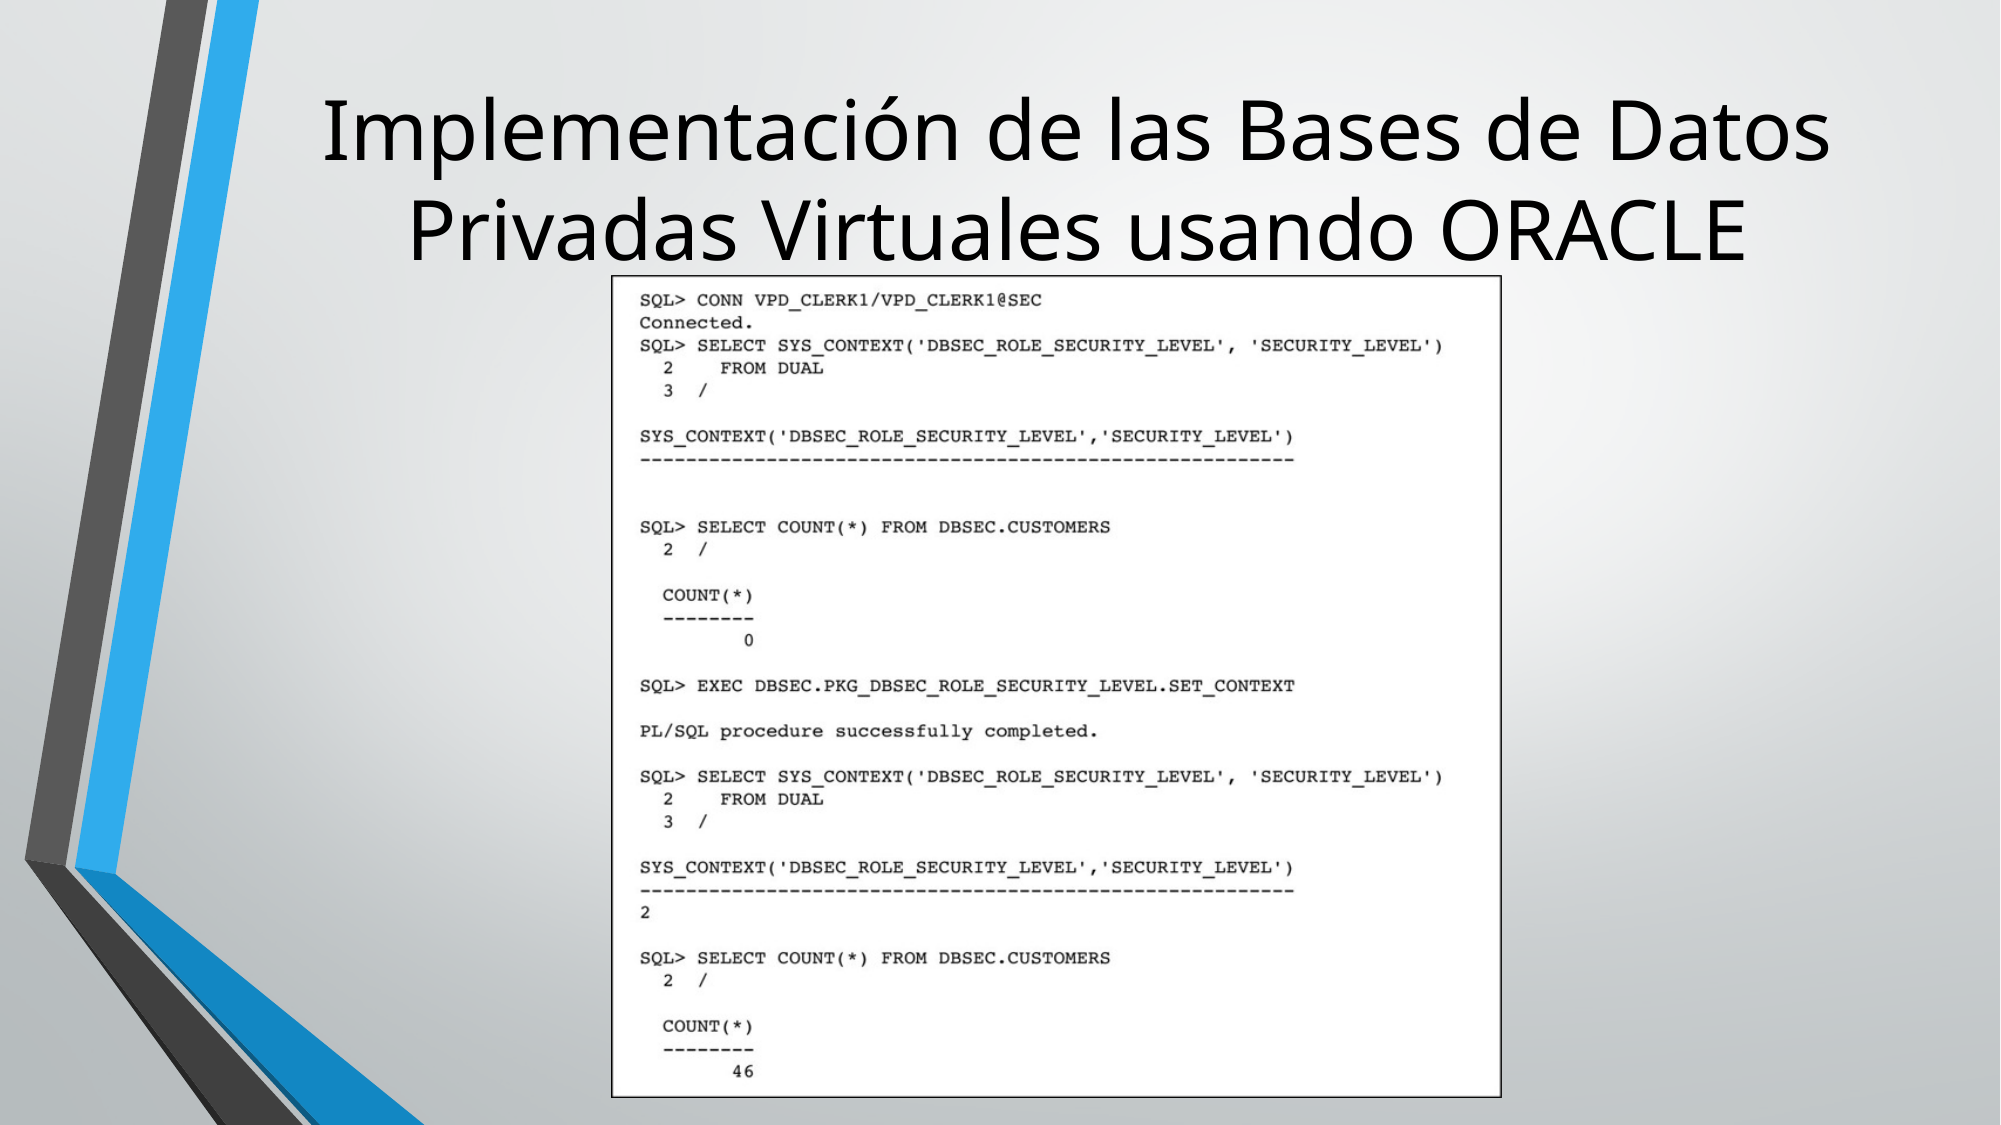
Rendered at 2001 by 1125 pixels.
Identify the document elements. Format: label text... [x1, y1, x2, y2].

picture [611, 274, 1502, 1099]
title Implementación de las Bases de Datos Privadas Virtuales usando ORACLE [255, 57, 1900, 298]
